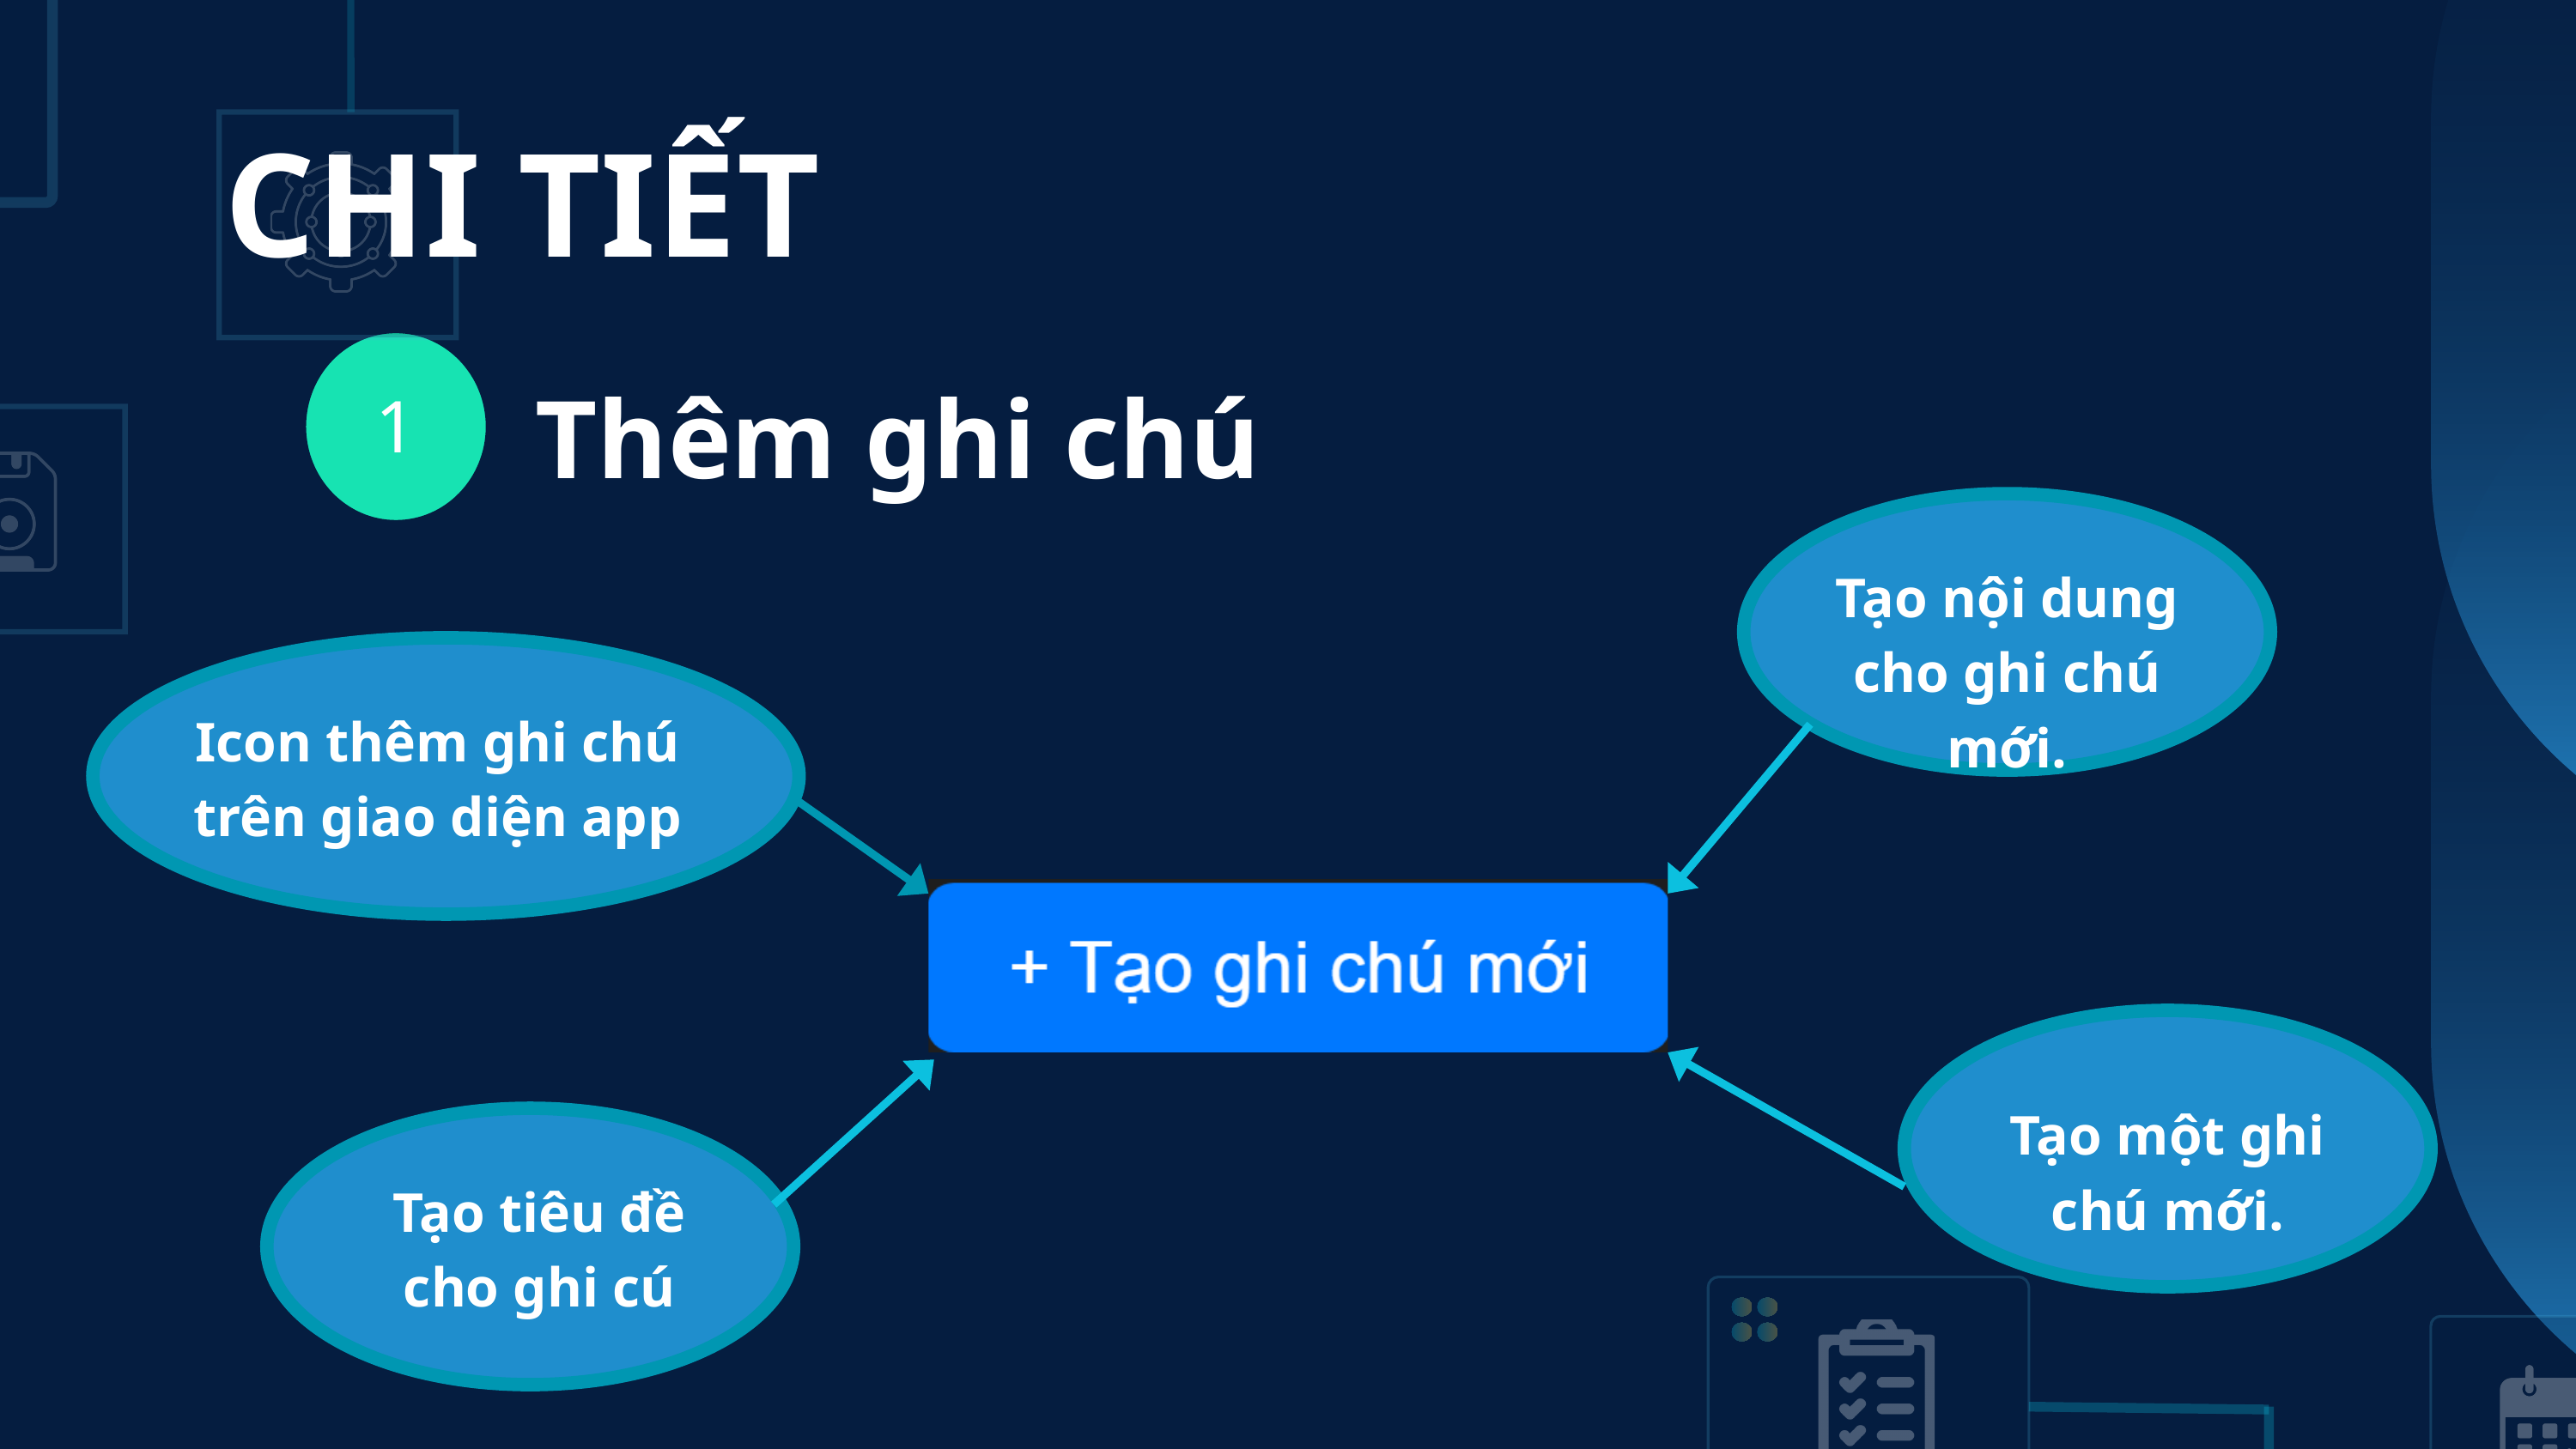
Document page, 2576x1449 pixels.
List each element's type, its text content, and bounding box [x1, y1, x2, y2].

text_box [2430, 876, 2576, 1245]
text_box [0, 0, 683, 633]
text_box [266, 1059, 935, 1385]
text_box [92, 637, 929, 915]
text_box CHI TIẾT [684, 113, 1219, 286]
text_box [1521, 1246, 2576, 1449]
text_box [1668, 493, 2271, 894]
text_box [1668, 1009, 2432, 1288]
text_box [2430, 0, 2576, 870]
text_box [928, 879, 1668, 1052]
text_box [684, 326, 1289, 527]
